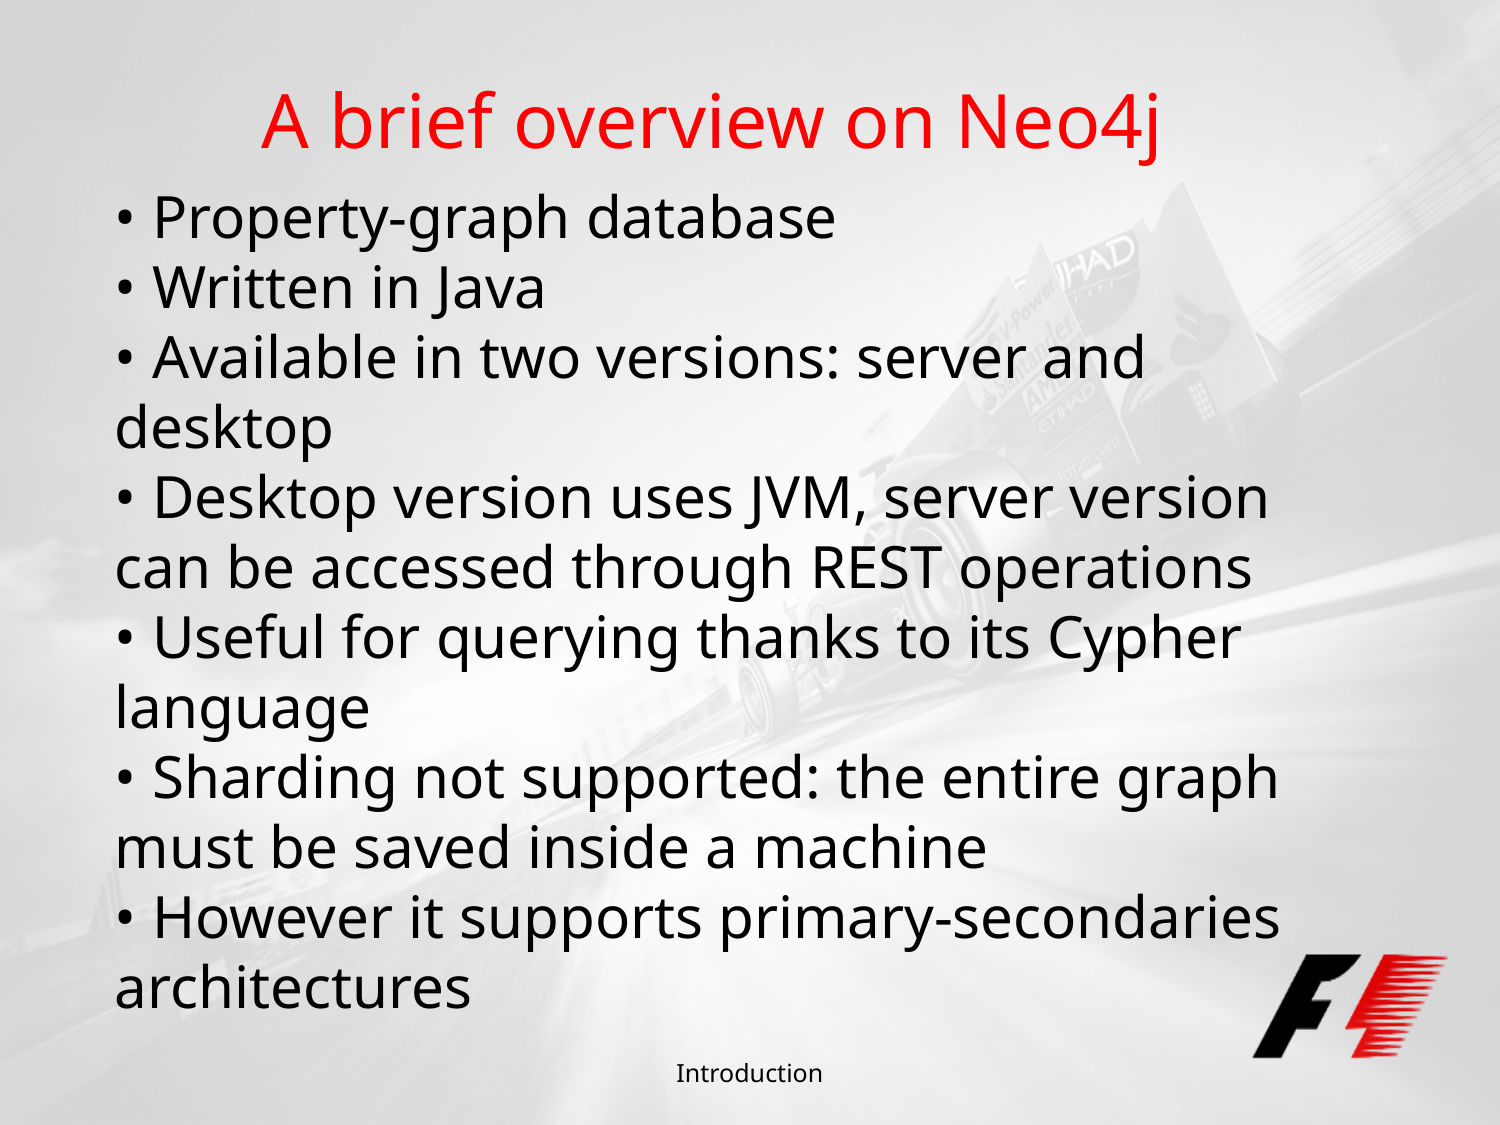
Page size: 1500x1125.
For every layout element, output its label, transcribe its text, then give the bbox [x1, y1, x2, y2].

text_box A brief overview on Neo4j [100, 66, 1365, 172]
picture [0, 0, 1500, 1125]
footer Introduction [496, 1042, 1004, 1103]
text_box • Property-graph database • Written in Java • Available in two versions: server and desktop • Desktop version uses JVM, server version can be accessed through REST operations • Useful for querying thanks to its Cypher language • Sharding not supported: the entire graph must be saved inside a machine • However it supports primary-secondaries architectures [100, 172, 1376, 1028]
